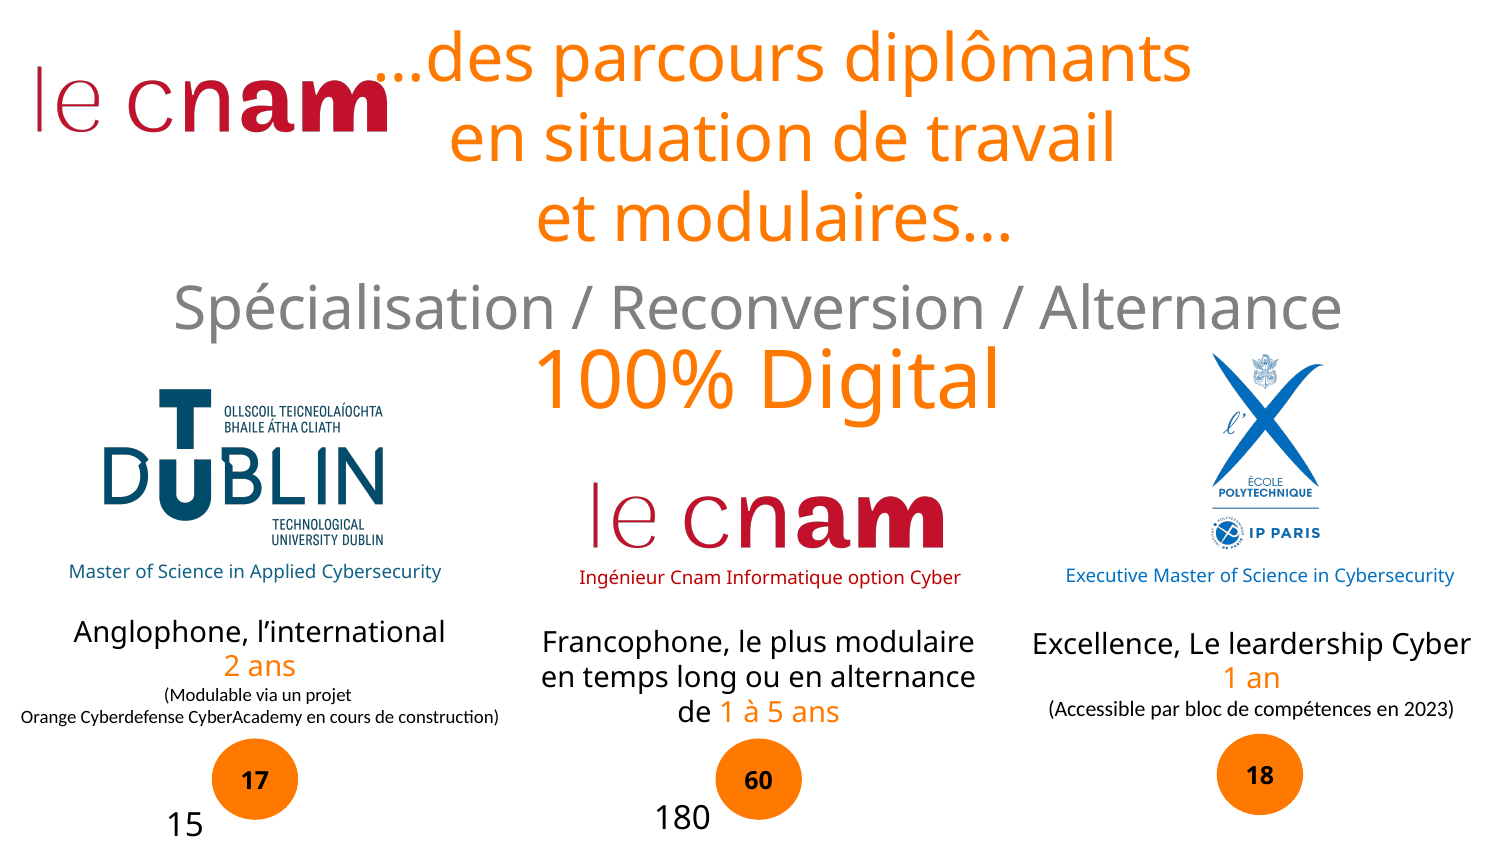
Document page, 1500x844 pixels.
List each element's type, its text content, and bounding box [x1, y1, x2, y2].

picture [1163, 303, 1373, 600]
picture [103, 388, 383, 549]
text_box 180 [653, 796, 716, 837]
text_box Master of Science in Applied Cybersecurity [68, 560, 442, 583]
text_box Excellence, Le leardership Cyber 1 an (Accessible par bloc de compétences en 2023) [1031, 624, 1472, 722]
text_box Executive Master of Science in Cybersecurity [1065, 563, 1158, 587]
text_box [536, 480, 981, 730]
text_box …des parcours diplômants en situation de travail et modulaires… [226, 7, 1341, 262]
list Spécialisation / Reconversion / Alternance .100% Digital [137, 207, 1380, 526]
text_box 60 [713, 738, 805, 822]
text_box 18 [1214, 731, 1306, 818]
text_box 15 [165, 803, 228, 844]
text_box 17 [209, 736, 301, 822]
text_box Anglophone, l’international 2 ans (Modulable via un projet Orange Cyberdefense CyberAcademy en cours de construction) [20, 612, 500, 728]
text_box Executive Master of Science in Cybersecurity [1377, 563, 1454, 587]
picture [34, 64, 389, 136]
